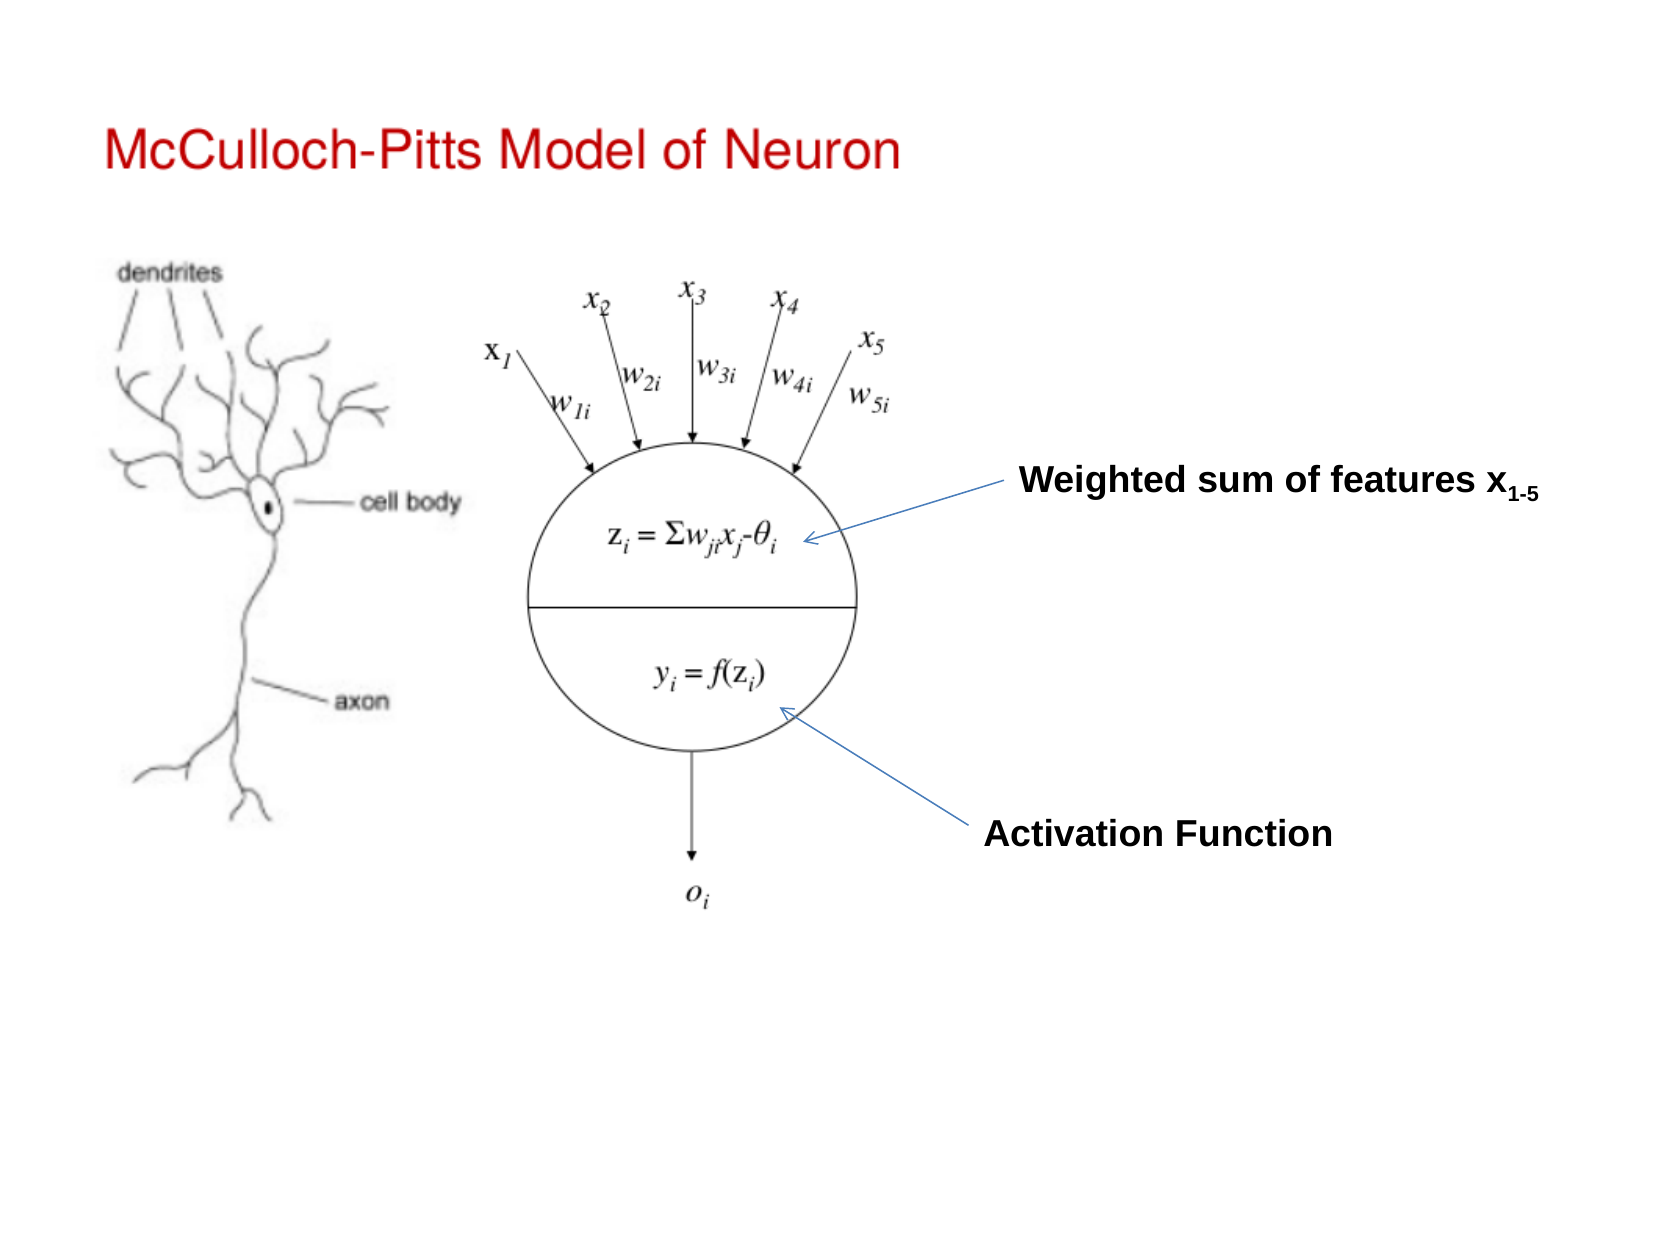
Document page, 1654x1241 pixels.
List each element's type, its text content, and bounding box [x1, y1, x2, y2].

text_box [802, 477, 1005, 543]
text_box Weighted sum of features x1-5 [1003, 447, 1619, 514]
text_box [779, 706, 969, 826]
picture [85, 103, 922, 928]
text_box Activation Function [968, 801, 1371, 862]
